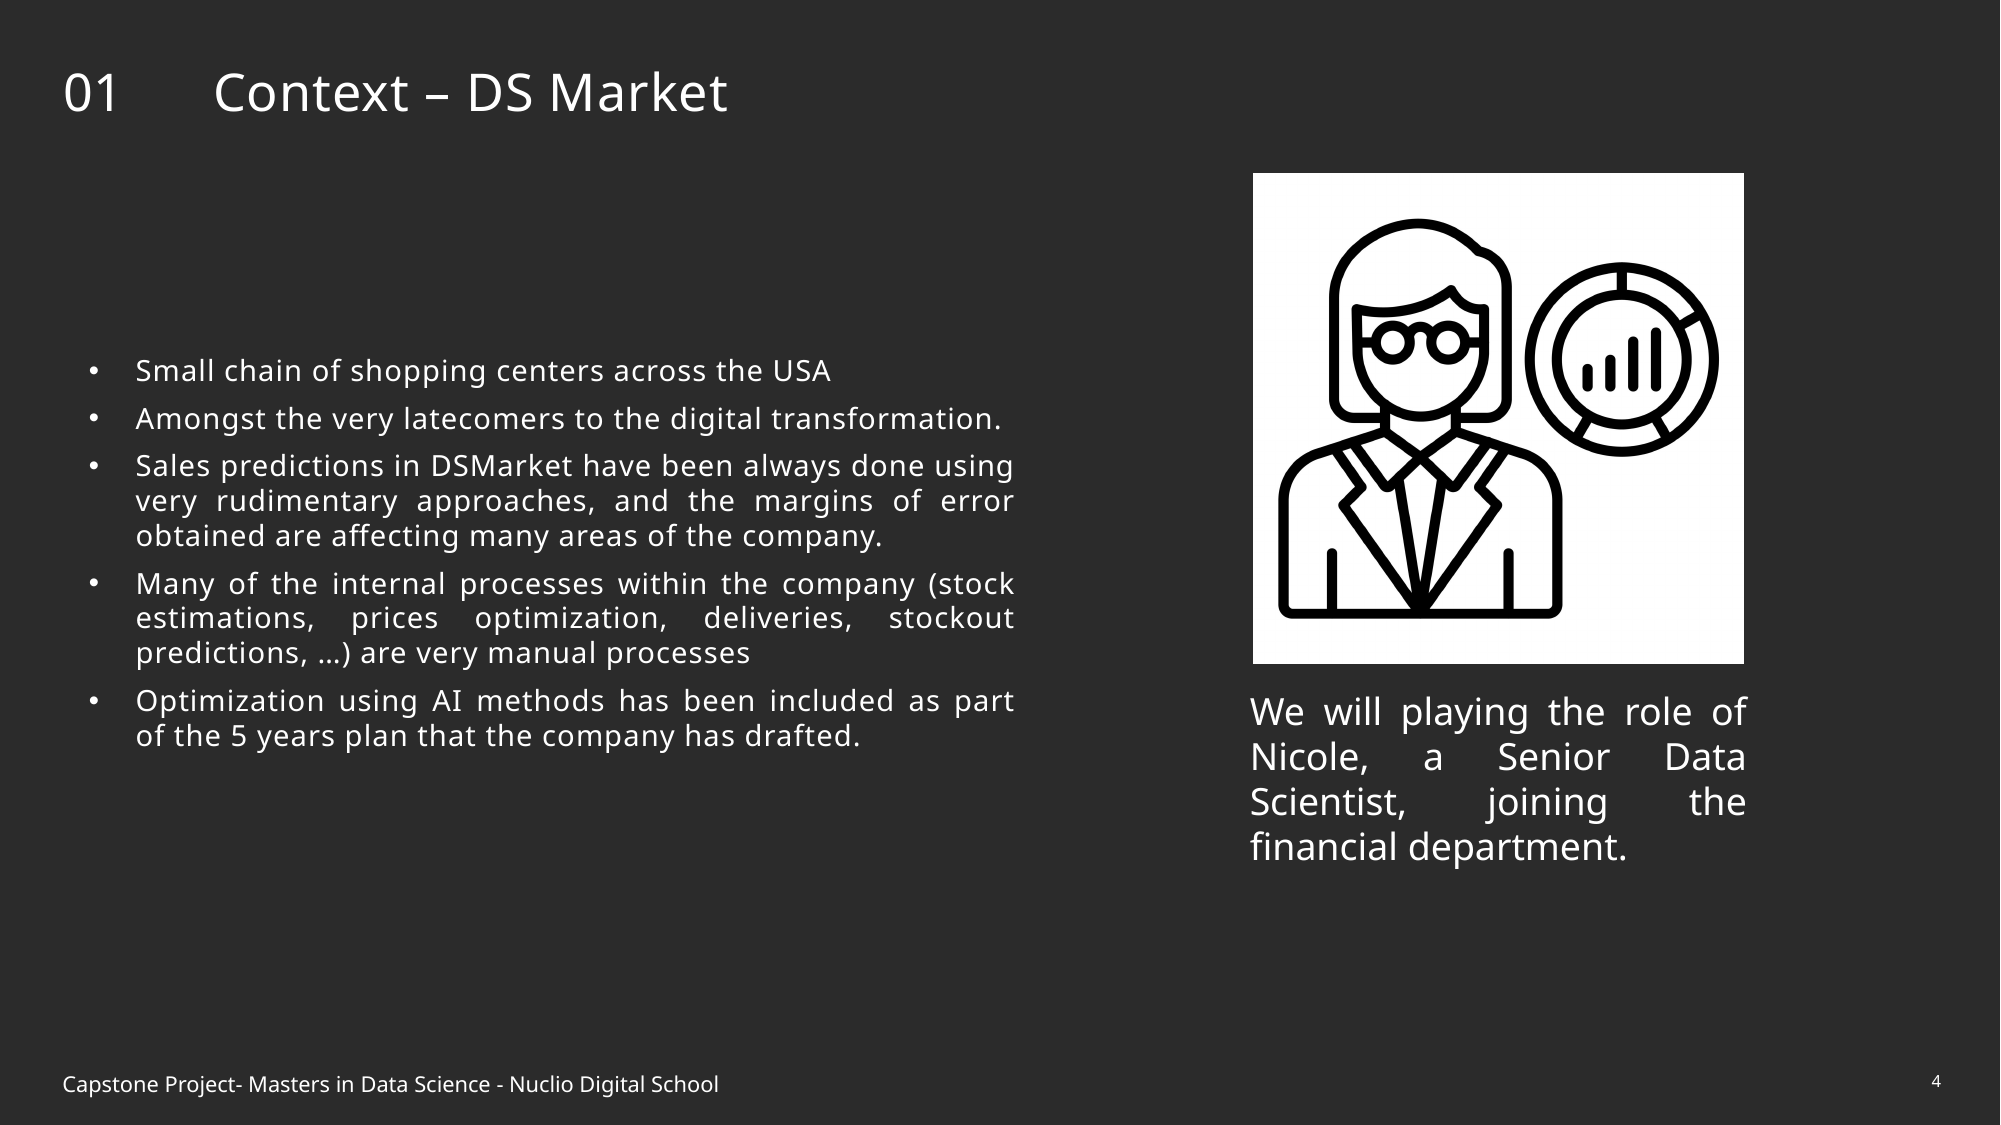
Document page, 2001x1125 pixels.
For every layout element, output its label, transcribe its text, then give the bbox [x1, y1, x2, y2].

list Small chain of shopping centers across the USA Amongst the very latecomers to the digital transformation. Sales predictions in DSMarket have been always done using very rudimentary approaches, and the margins of error obtained are affecting many areas of the company. Many of the internal processes within the company (stock estimations, prices optimization, deliveries, stockout predictions, …) are very manual processes Optimization using AI methods has been included as part of the 5 years plan that the company has drafted. [88, 352, 1017, 721]
slide_number 4 [1543, 1064, 1942, 1094]
picture [1253, 173, 1745, 665]
text_box We will playing the role of Nicole, a Senior Data Scientist, joining the financial department. [1234, 680, 1763, 875]
title 01 Context – DS Market [63, 59, 1624, 179]
